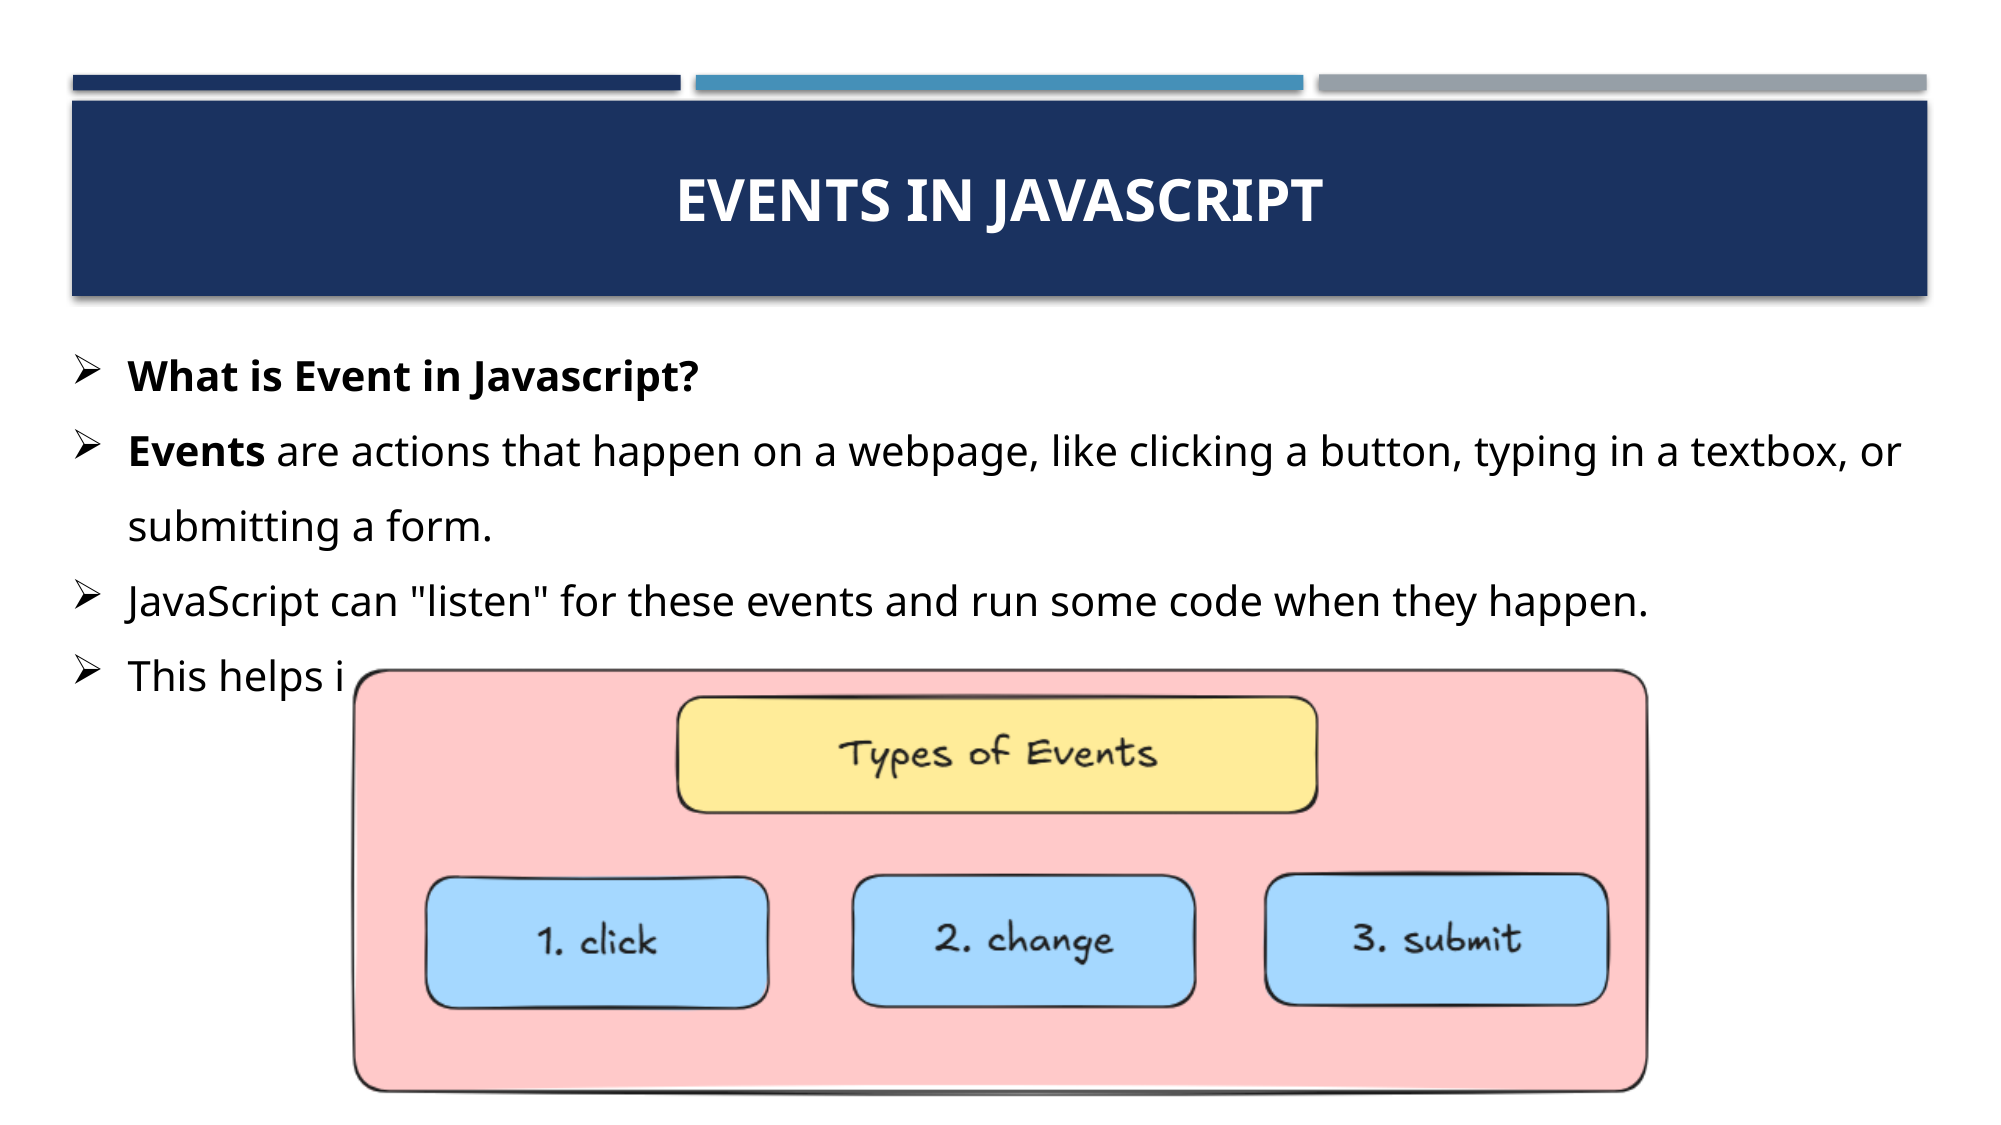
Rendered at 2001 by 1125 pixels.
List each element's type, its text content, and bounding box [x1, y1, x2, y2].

picture [344, 658, 1656, 1102]
title EVENTS IN JAVASCRIPT [95, 115, 1905, 282]
text_box What is Event in Javascript? Events are actions that happen on a webpage, like clicking a button, typing in a textbox, or submitting a form. JavaScript can "listen" for these events and run some code when they happen. This helps in making websites interactive. [56, 317, 2000, 707]
